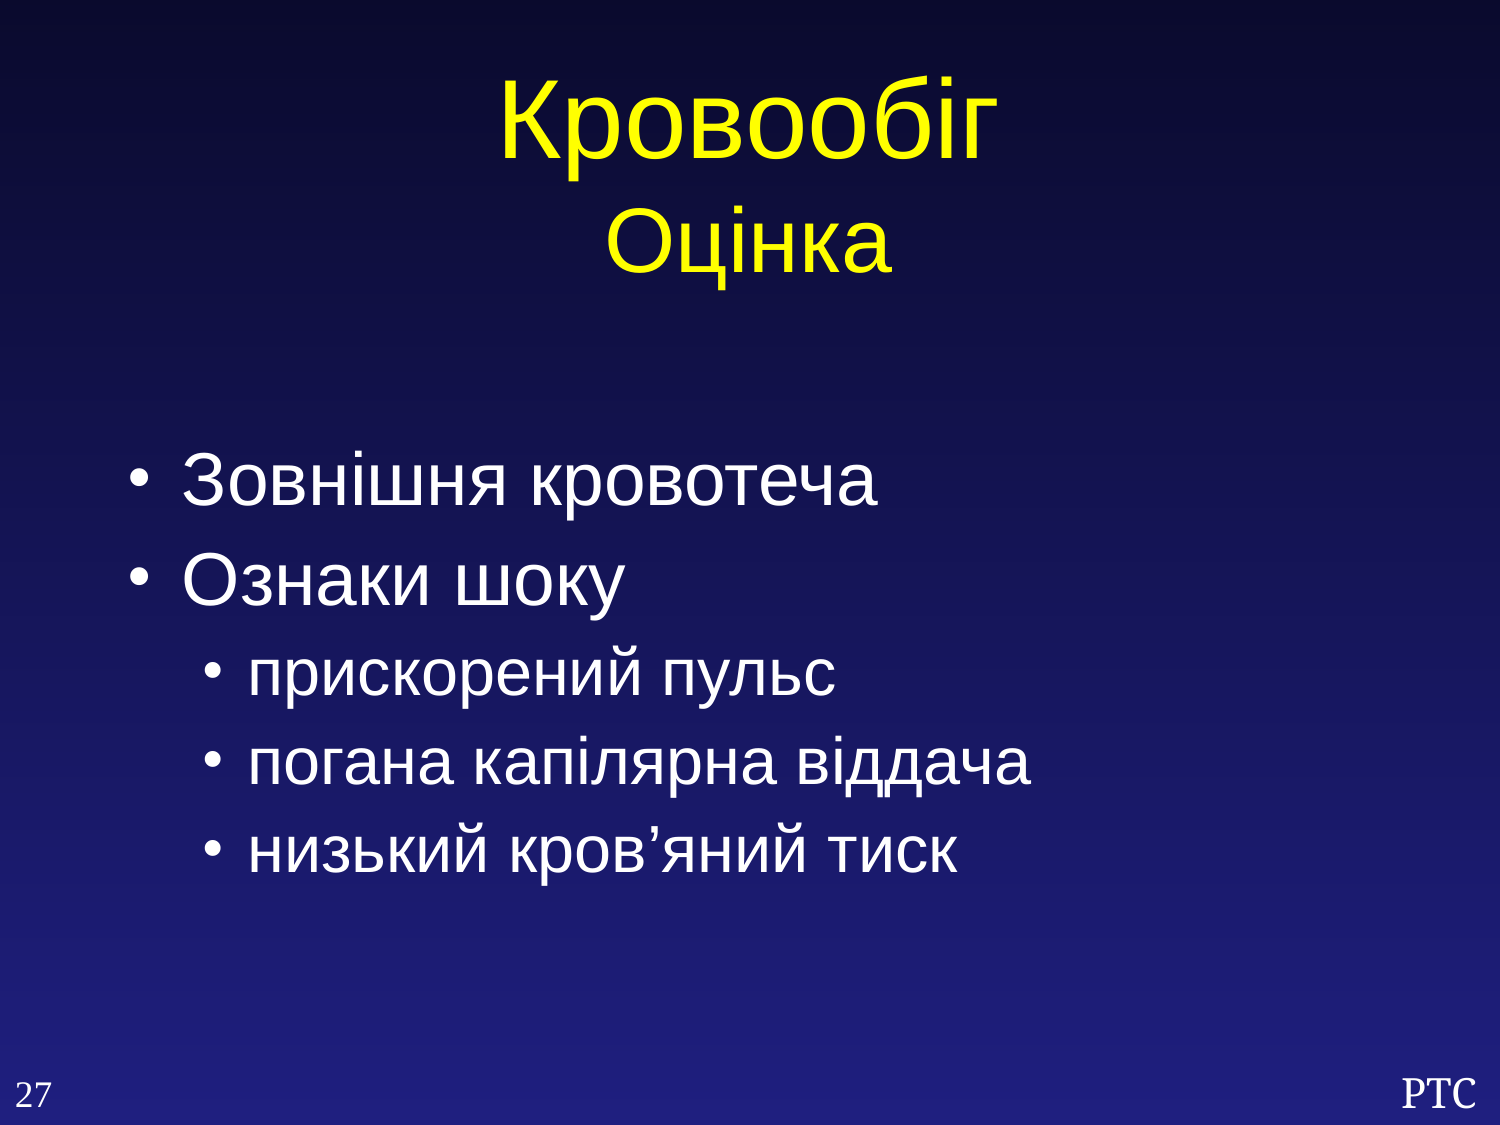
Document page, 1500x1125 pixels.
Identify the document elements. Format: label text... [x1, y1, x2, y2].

text_box 27 [0, 1061, 68, 1123]
text_box Кровообіг Оцінка [111, 75, 1387, 263]
text_box Зовнішня кровотеча Ознаки шоку прискорений пульс погана капілярна віддача низький кров’яний тиск [111, 324, 1388, 1000]
